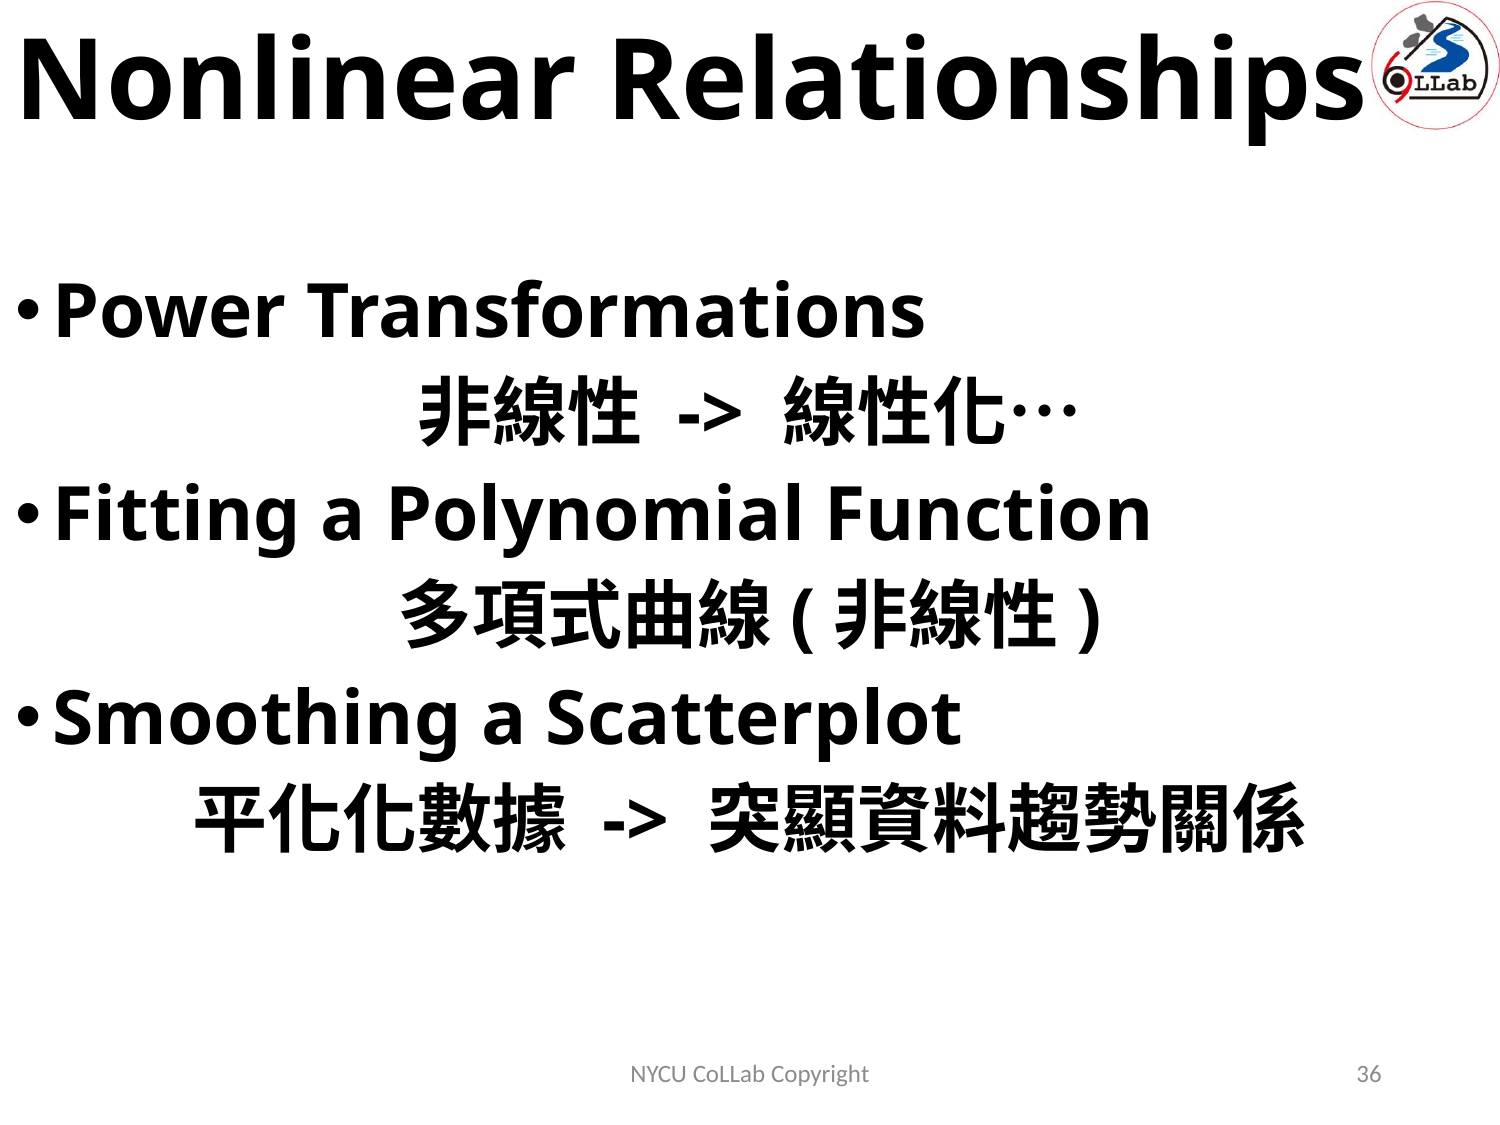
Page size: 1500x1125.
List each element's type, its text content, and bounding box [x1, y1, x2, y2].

picture [1370, 0, 1500, 131]
list Power Transformations 非線性 -> 線性化… Fitting a Polynomial Function 多項式曲線(非線性) Smoothing a Scatterplot 平化化數據 -> 突顯資料趨勢關係 [0, 265, 1500, 1043]
text_box Nonlinear Relationships [0, 0, 1500, 265]
text_box Nonlinear Relationships [0, 1043, 1500, 1125]
